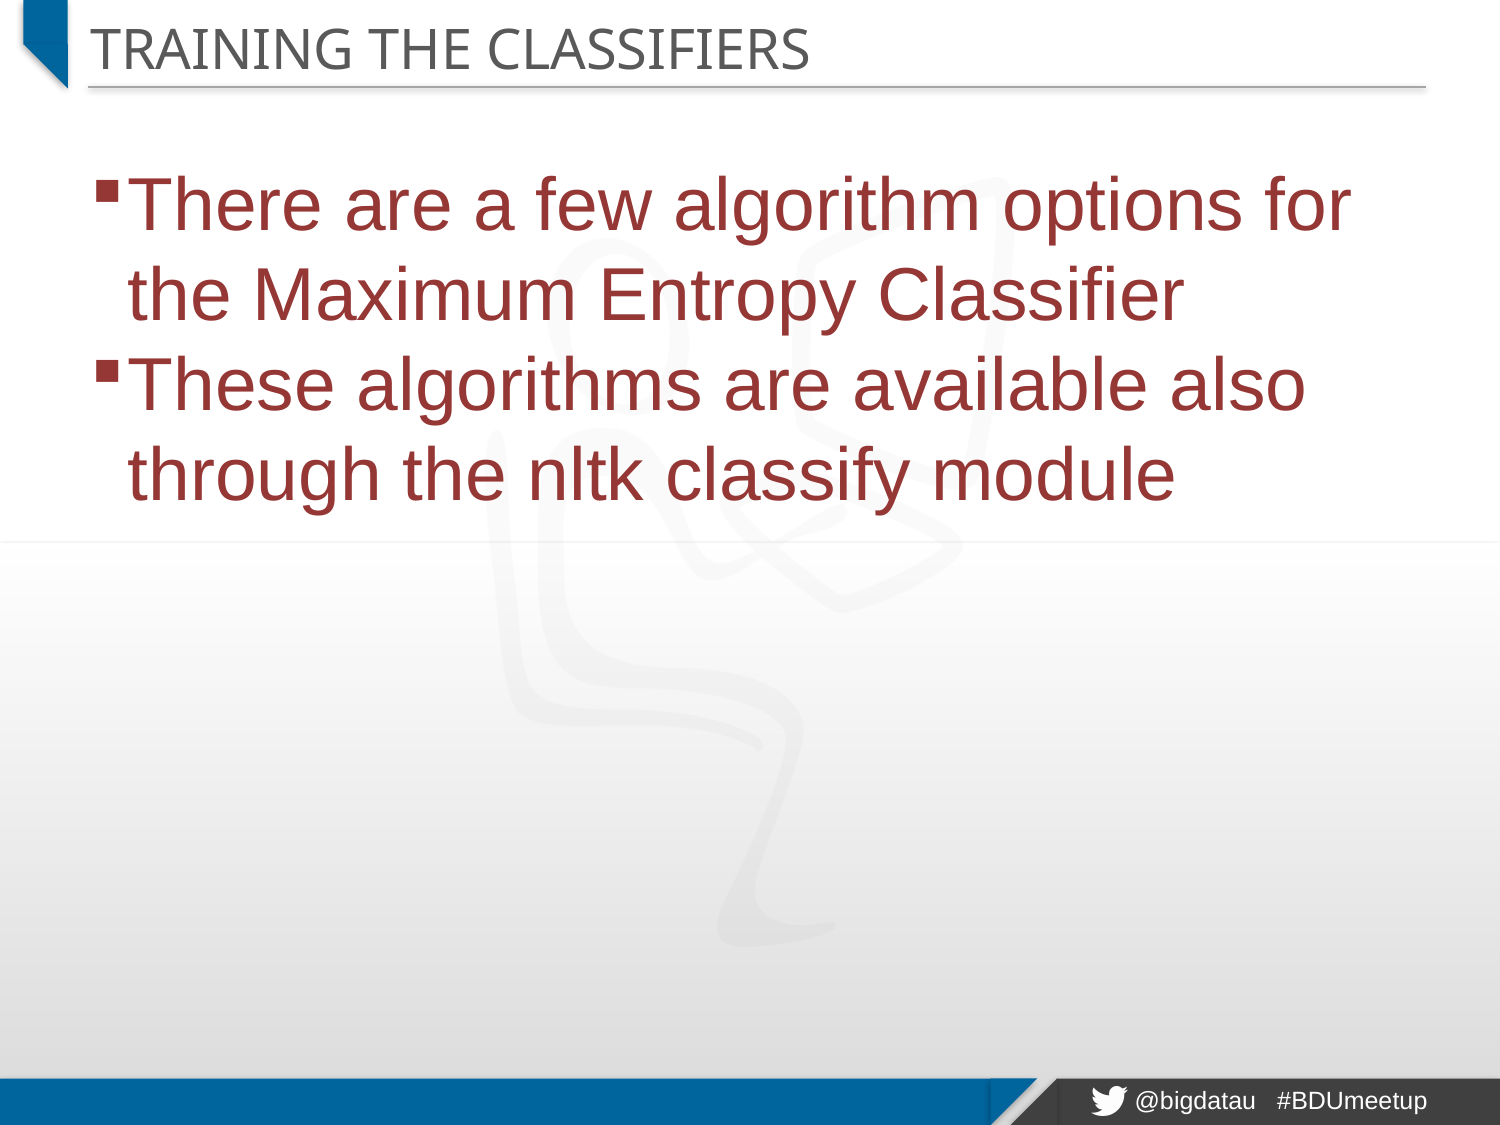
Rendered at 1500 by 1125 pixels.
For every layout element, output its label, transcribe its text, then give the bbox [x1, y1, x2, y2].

title Training the classifiers [75, 5, 1425, 89]
list There are a few algorithm options for the Maximum Entropy Classifier These algorithms are available also through the nltk classify module [75, 147, 1425, 1005]
picture [1091, 1086, 1128, 1116]
